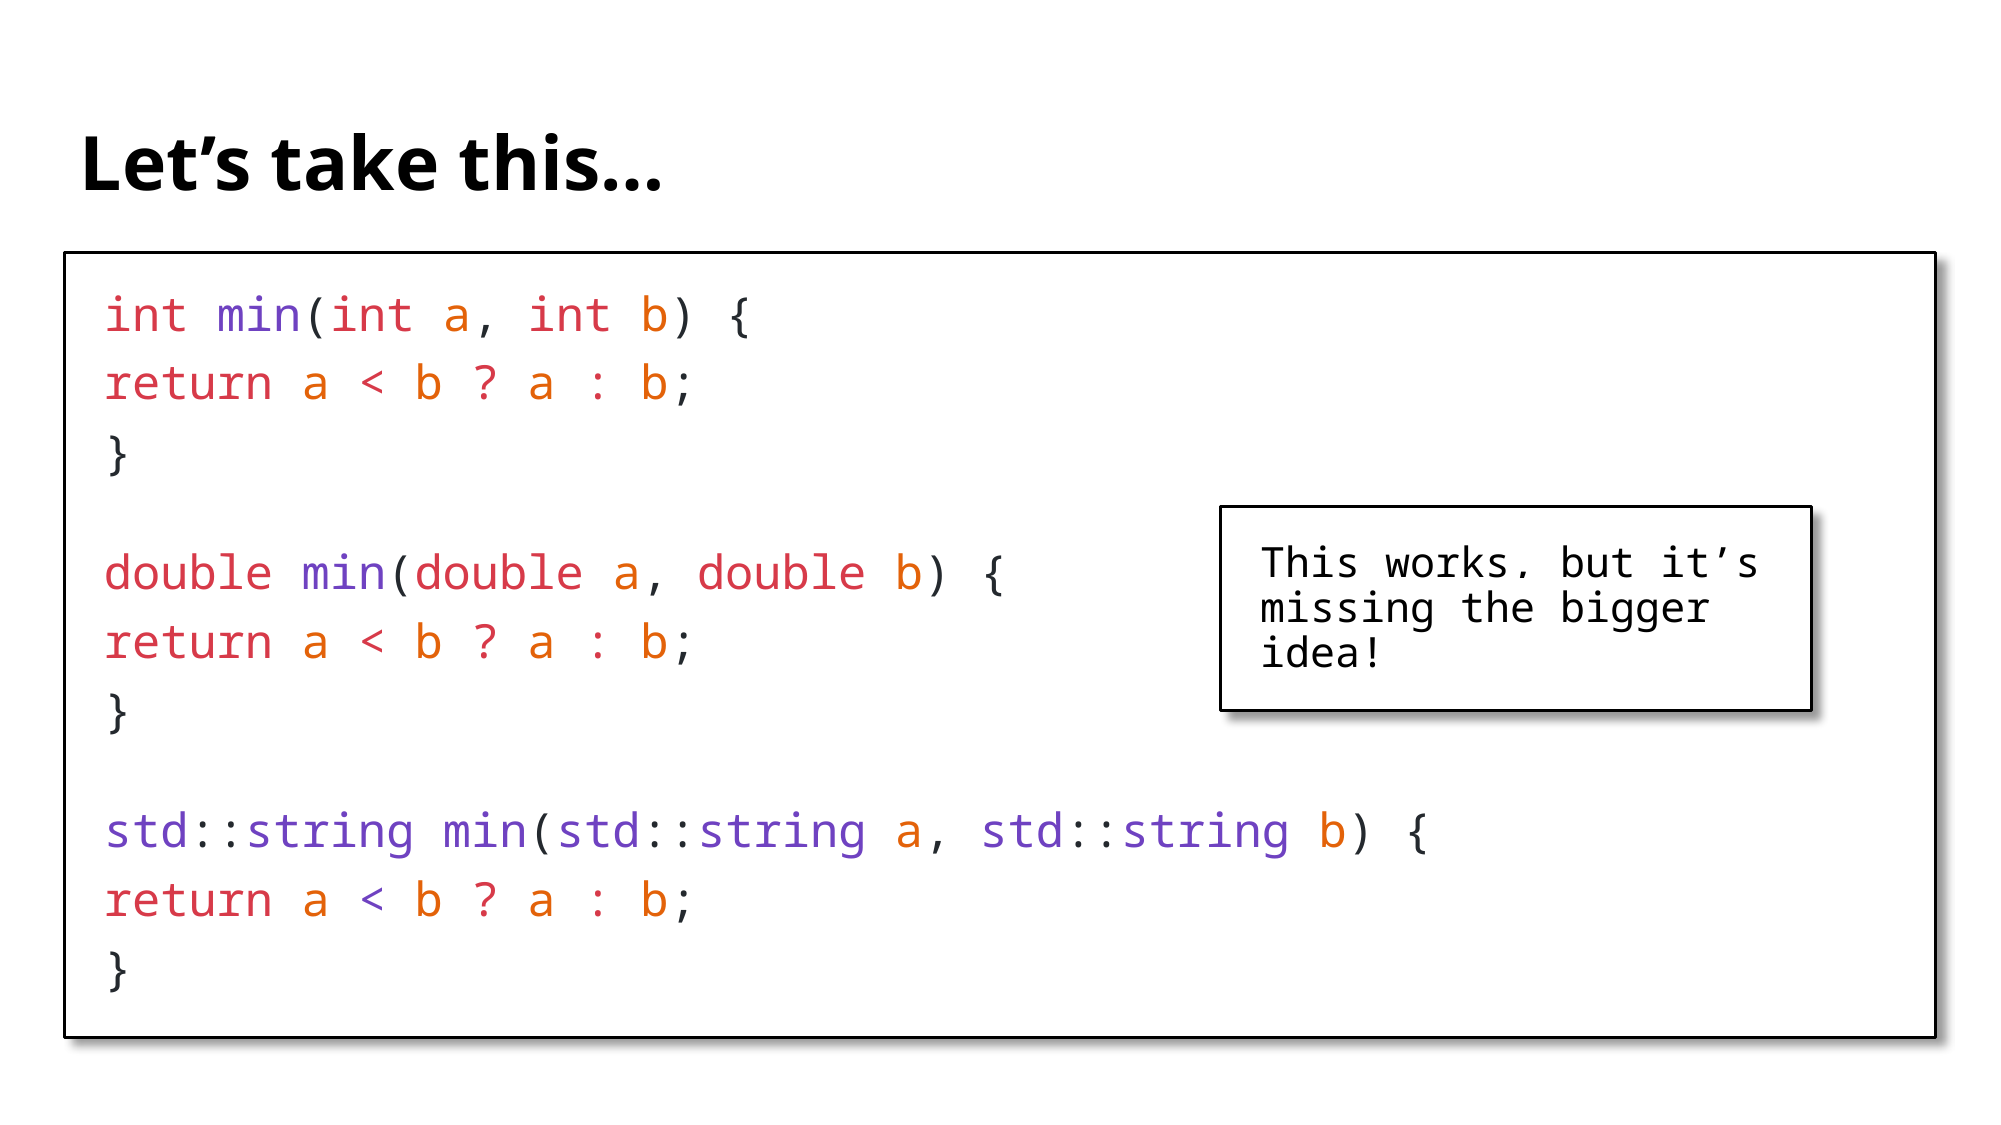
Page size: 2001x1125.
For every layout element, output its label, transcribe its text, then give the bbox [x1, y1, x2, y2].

text_box This works, but it’s missing the bigger idea! [1220, 506, 1812, 711]
list int min(int a, int b) { return a < b ? a : b; } double min(double a, double b) { return a < b ? a : b; } std::string min(std::string a, std::string b) { return a < b ? a : b; } [63, 251, 1937, 1039]
title Let’s take this… [64, 103, 1936, 230]
